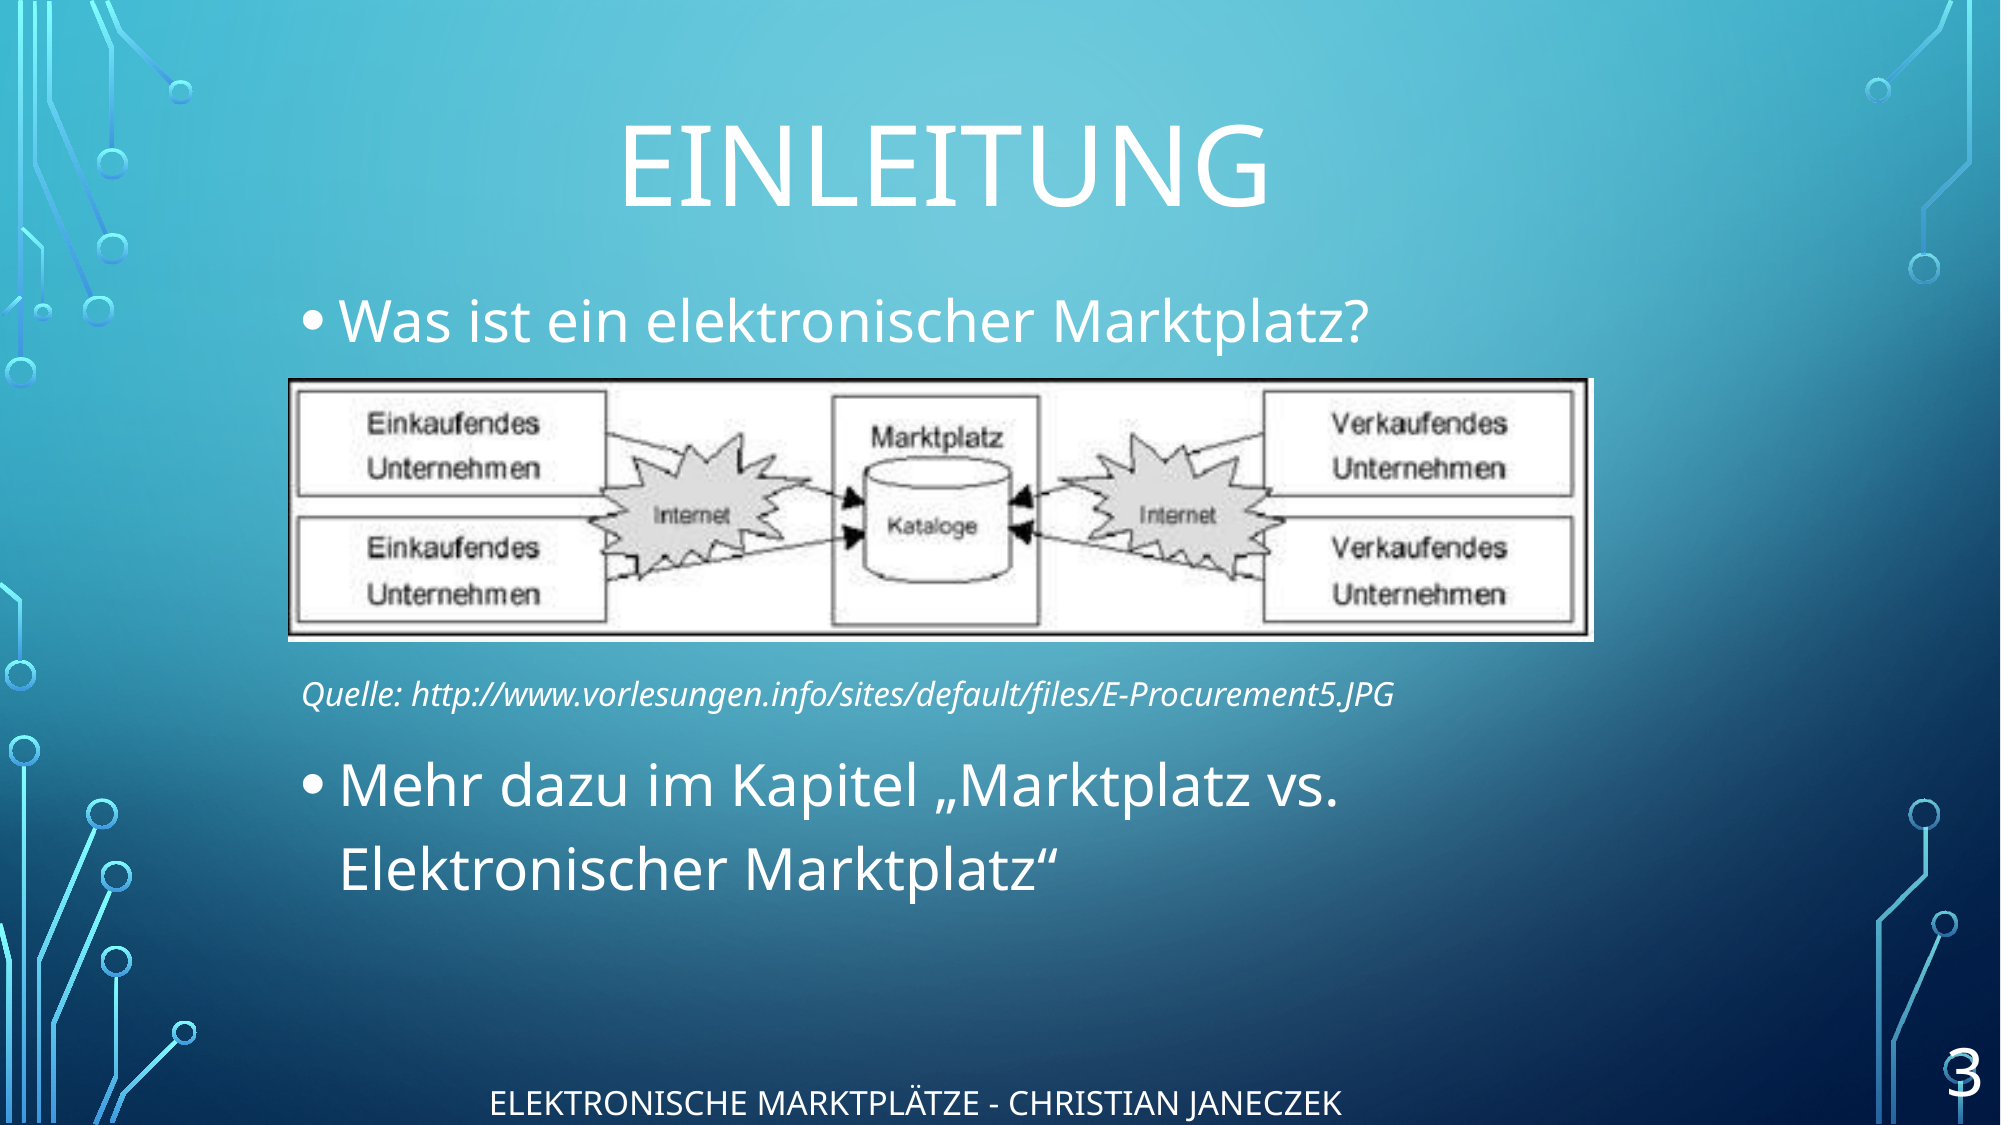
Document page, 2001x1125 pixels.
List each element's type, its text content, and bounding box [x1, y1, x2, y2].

picture [287, 378, 1594, 642]
title Einleitung [600, 46, 2000, 294]
list Was ist ein elektronischer Marktplatz? Quelle: http://www.vorlesungen.info/sites/default/files/E-Procurement5.JPG Mehr dazu im Kapitel „Marktplatz vs. Elektronischer Marktplatz“ [285, 262, 1686, 856]
footer Elektronische Marktplätze - Christian Janeczek [473, 1071, 1498, 1125]
slide_number 3 [1825, 1024, 2000, 1125]
